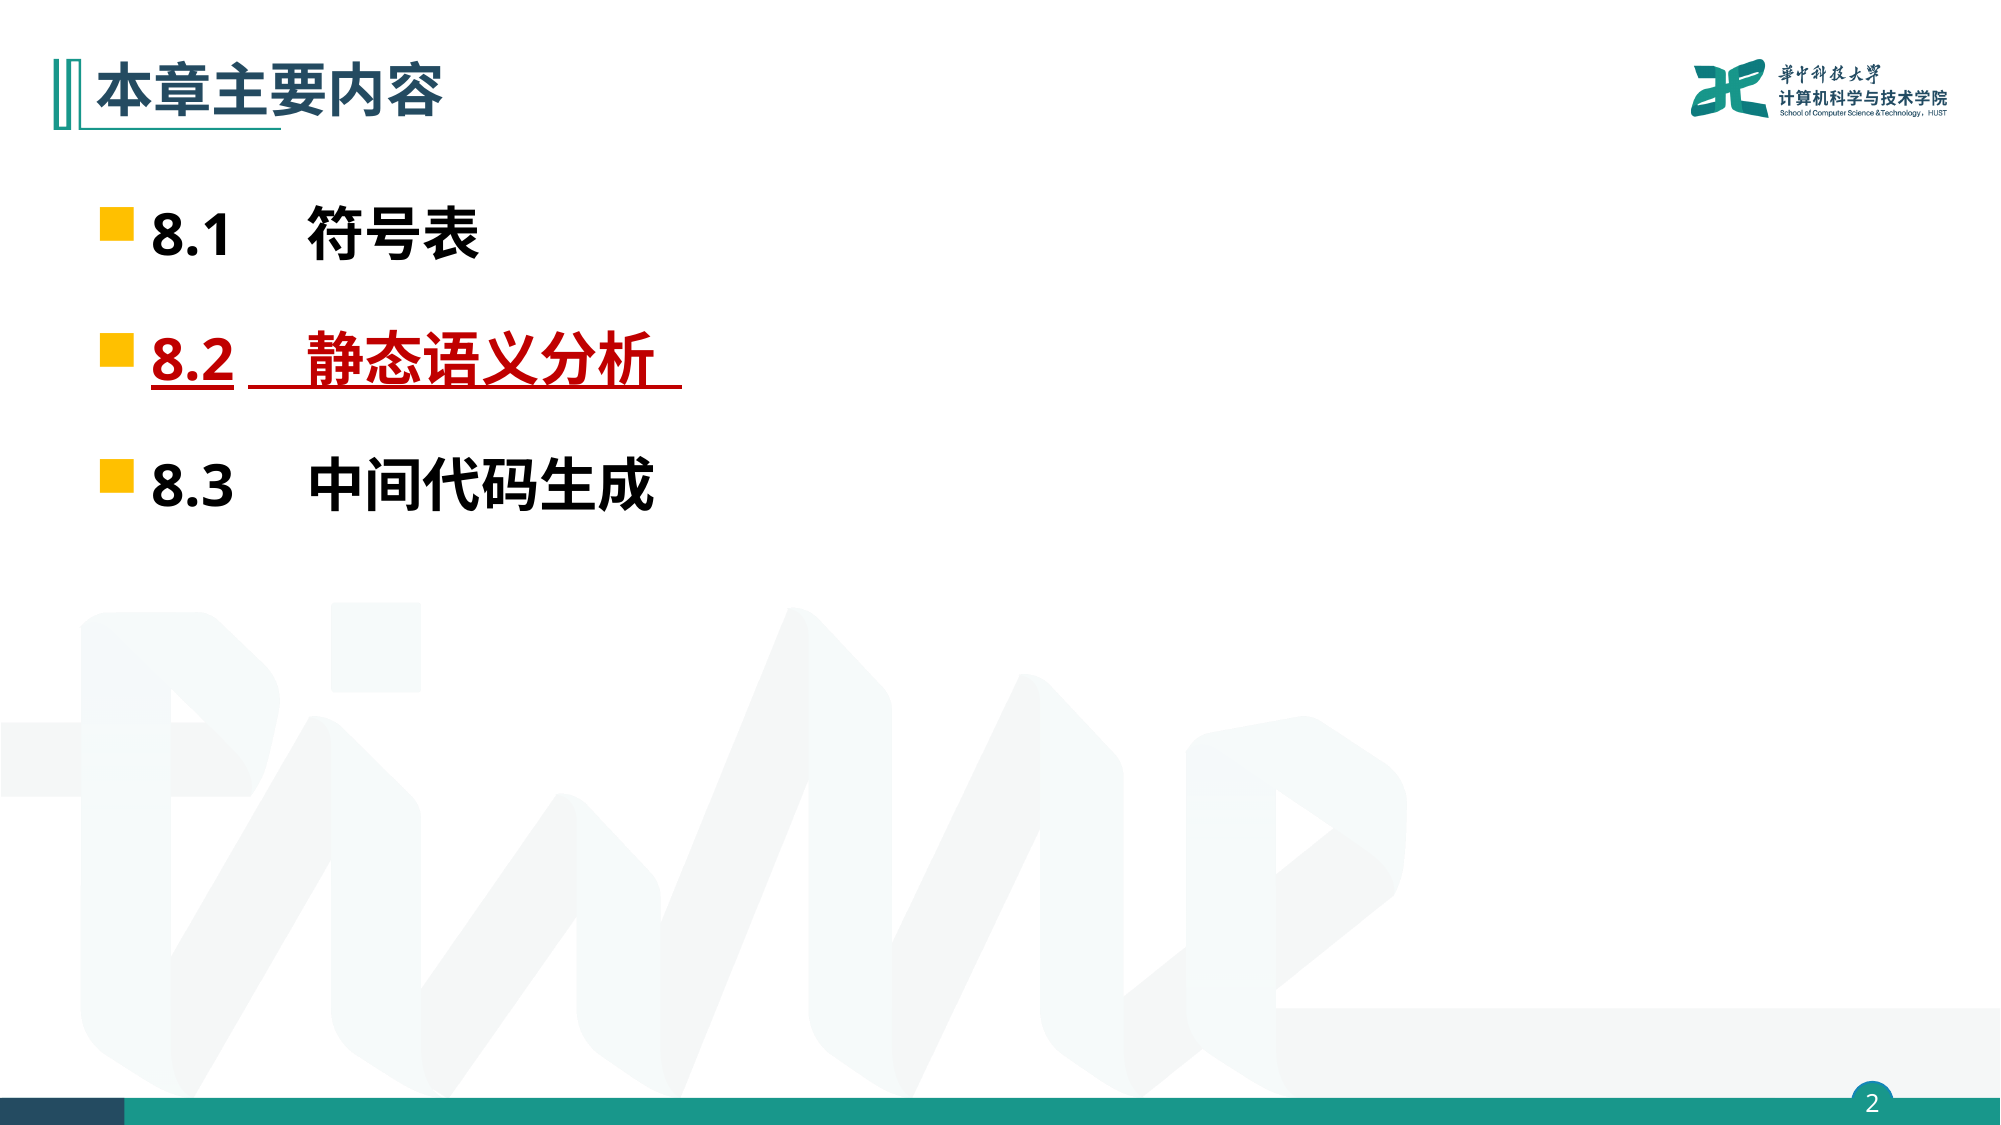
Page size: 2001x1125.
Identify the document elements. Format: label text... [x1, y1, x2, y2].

picture [1805, 59, 1947, 118]
title 本章主要内容 [80, 42, 1805, 144]
list 8.1 符号表 8.2 静态语义分析 8.3 中间代码生成 [80, 154, 1805, 936]
